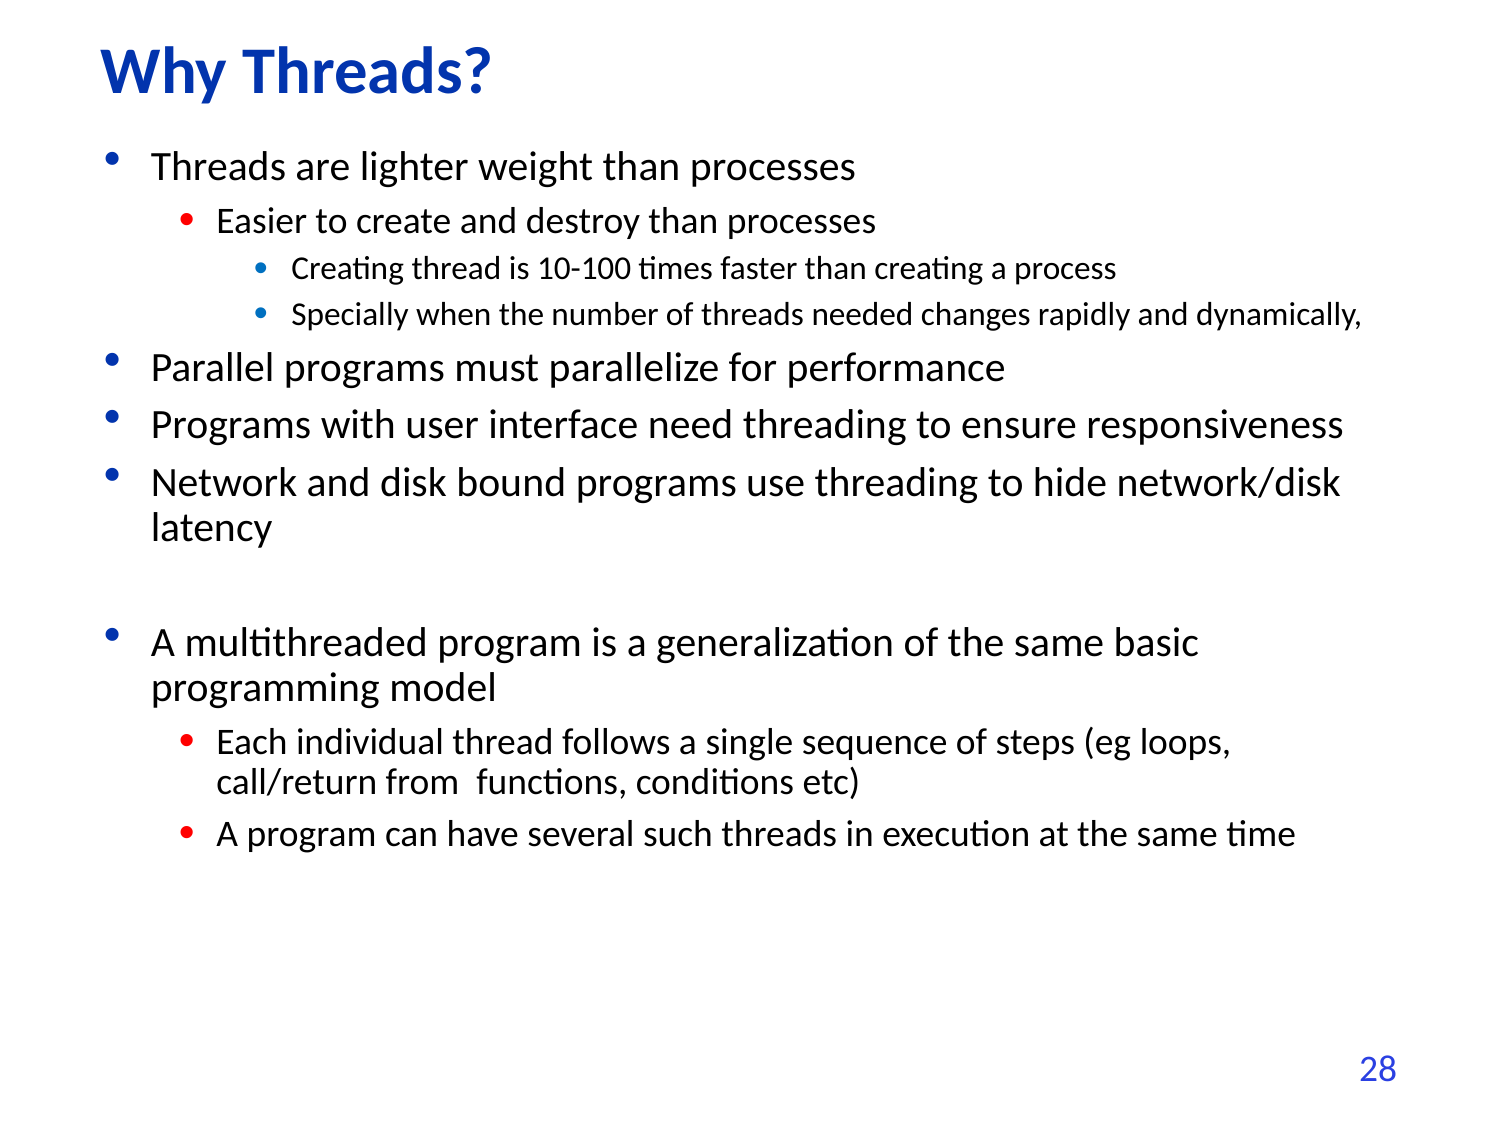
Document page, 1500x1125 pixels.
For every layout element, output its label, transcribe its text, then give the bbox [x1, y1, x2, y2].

title Why Threads? [85, 28, 1261, 117]
list Threads are lighter weight than processes Easier to create and destroy than processes Creating thread is 10-100 times faster than creating a process Specially when the number of threads needed changes rapidly and dynamically, Parallel programs must parallelize for performance Programs with user interface need threading to ensure responsiveness Network and disk bound programs use threading to hide network/disk latency A multithreaded program is a generalization of the same basic programming model Each individual thread follows a single sequence of steps (eg loops, call/return from functions, conditions etc) A program can have several such threads in execution at the same time [89, 137, 1390, 975]
